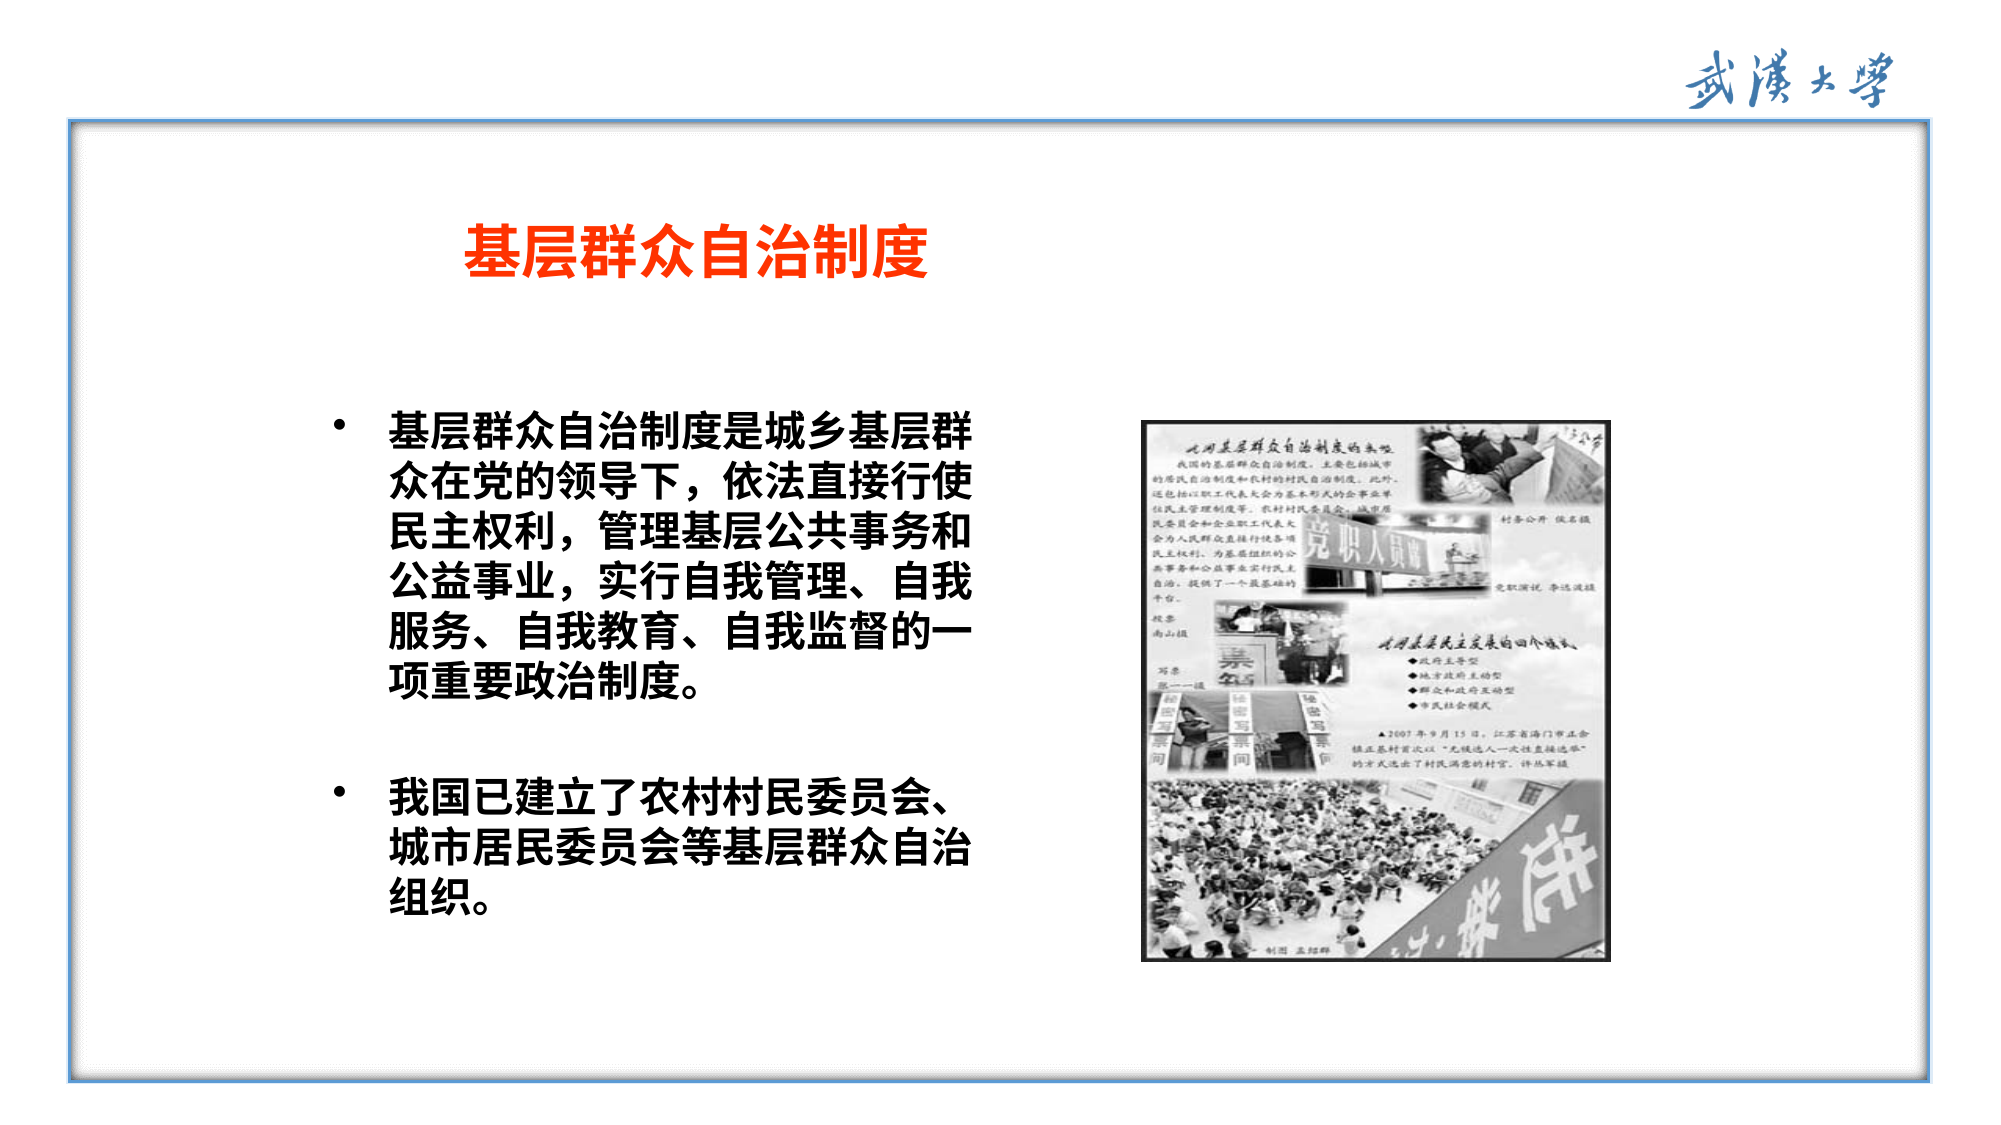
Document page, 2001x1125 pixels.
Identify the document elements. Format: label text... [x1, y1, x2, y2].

picture [66, 117, 1933, 1084]
text_box 基层群众自治制度 [448, 208, 945, 293]
text_box 基层群众自治制度是城乡基层群众在党的领导下，依法直接行使民主权利，管理基层公共事务和公益事业，实行自我管理、自我服务、自我教育、自我监督的一项重要政治制度。 我国已建立了农村村民委员会、城市居民委员会等基层群众自治组织。 [318, 397, 1012, 1005]
